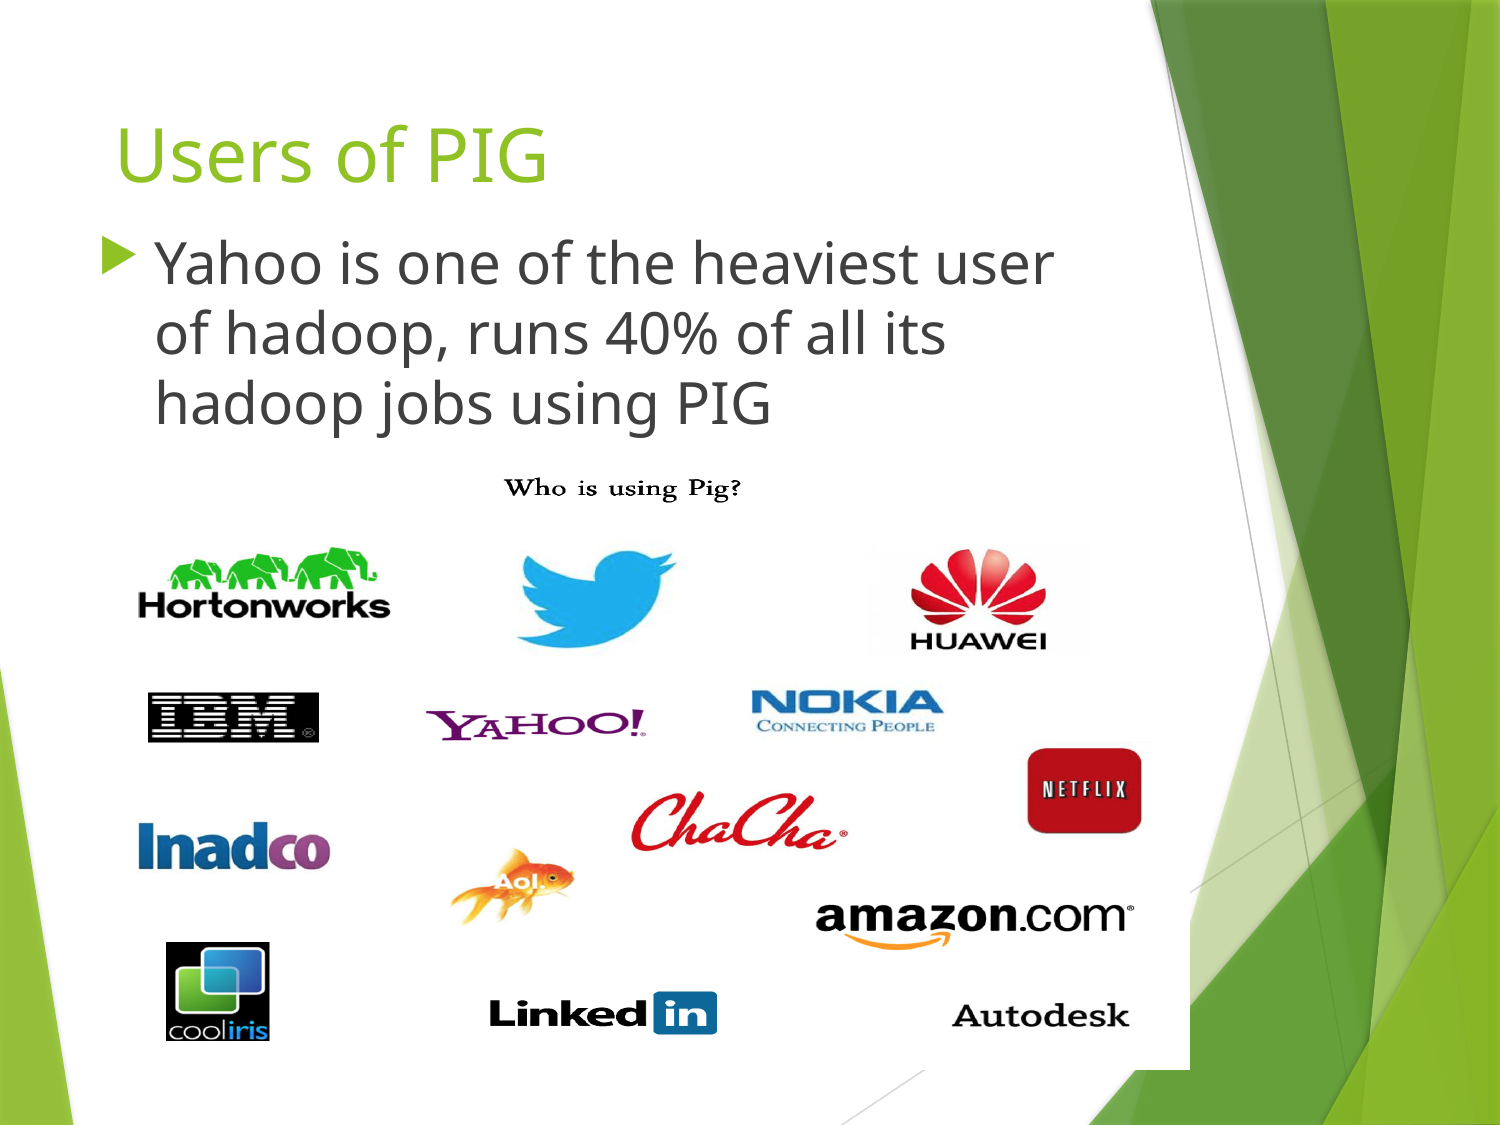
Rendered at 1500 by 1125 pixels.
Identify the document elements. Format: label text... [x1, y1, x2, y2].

title Users of PIG [99, 99, 1142, 317]
list Yahoo is one of the heaviest user of hadoop, runs 40% of all its hadoop jobs using PIG [82, 218, 1125, 454]
picture [82, 454, 1191, 1071]
